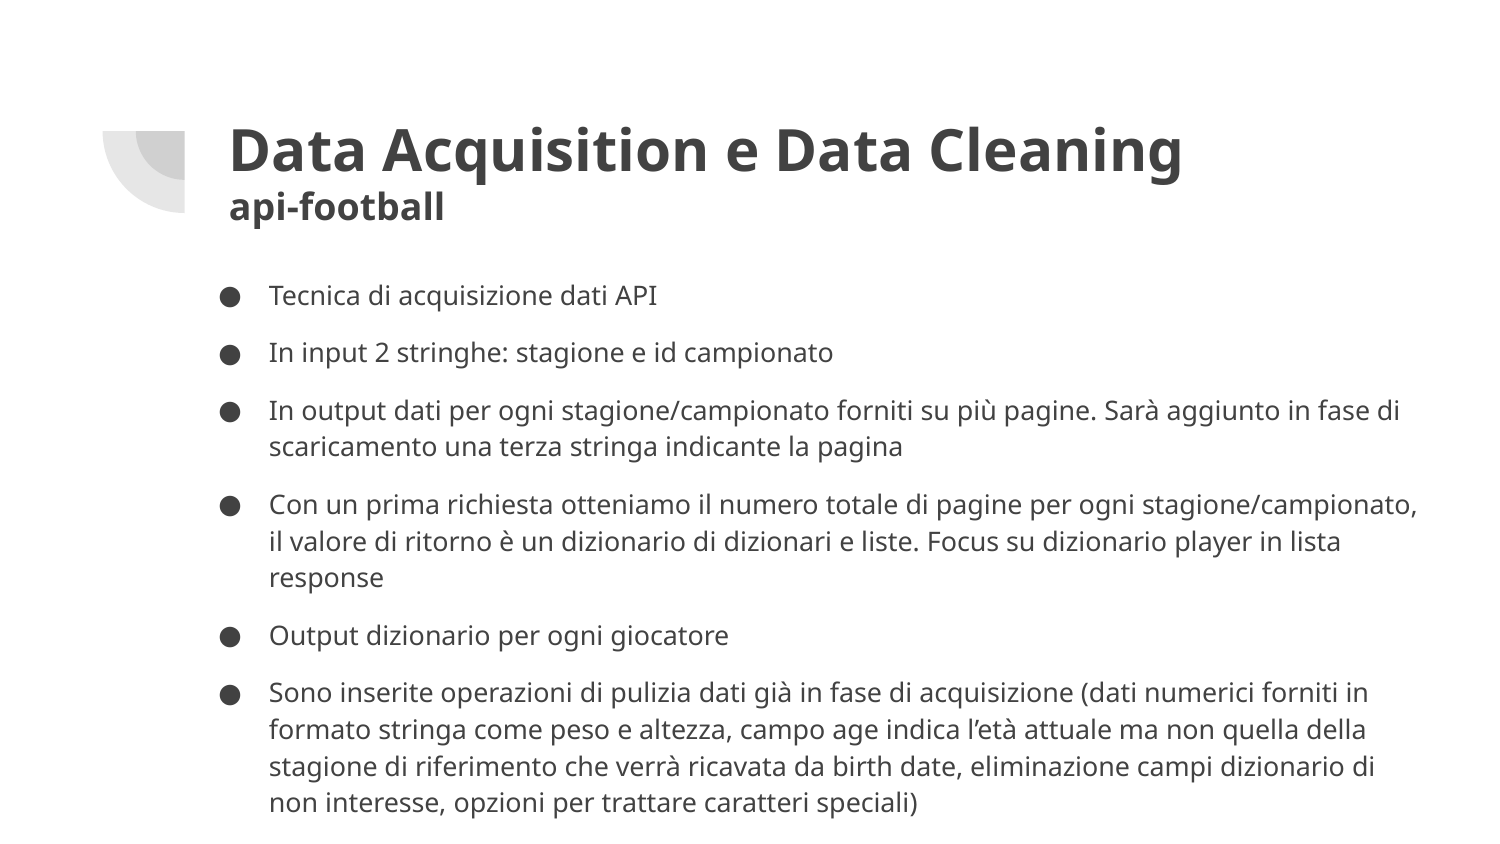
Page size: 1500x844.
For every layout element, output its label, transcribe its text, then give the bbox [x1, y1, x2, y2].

title Data Acquisition e Data Cleaning api-football [213, 98, 1408, 258]
list Tecnica di acquisizione dati API In input 2 stringhe: stagione e id campionato In output dati per ogni stagione/campionato forniti su più pagine. Sarà aggiunto in fase di scaricamento una terza stringa indicante la pagina Con un prima richiesta otteniamo il numero totale di pagine per ogni stagione/campionato, il valore di ritorno è un dizionario di dizionari e liste. Focus su dizionario player in lista response Output dizionario per ogni giocatore Sono inserite operazioni di pulizia dati già in fase di acquisizione (dati numerici forniti in formato stringa come peso e altezza, campo age indica l’età attuale ma non quella della stagione di riferimento che verrà ricavata da birth date, eliminazione campi dizionario di non interesse, opzioni per trattare caratteri speciali) [179, 258, 1437, 834]
